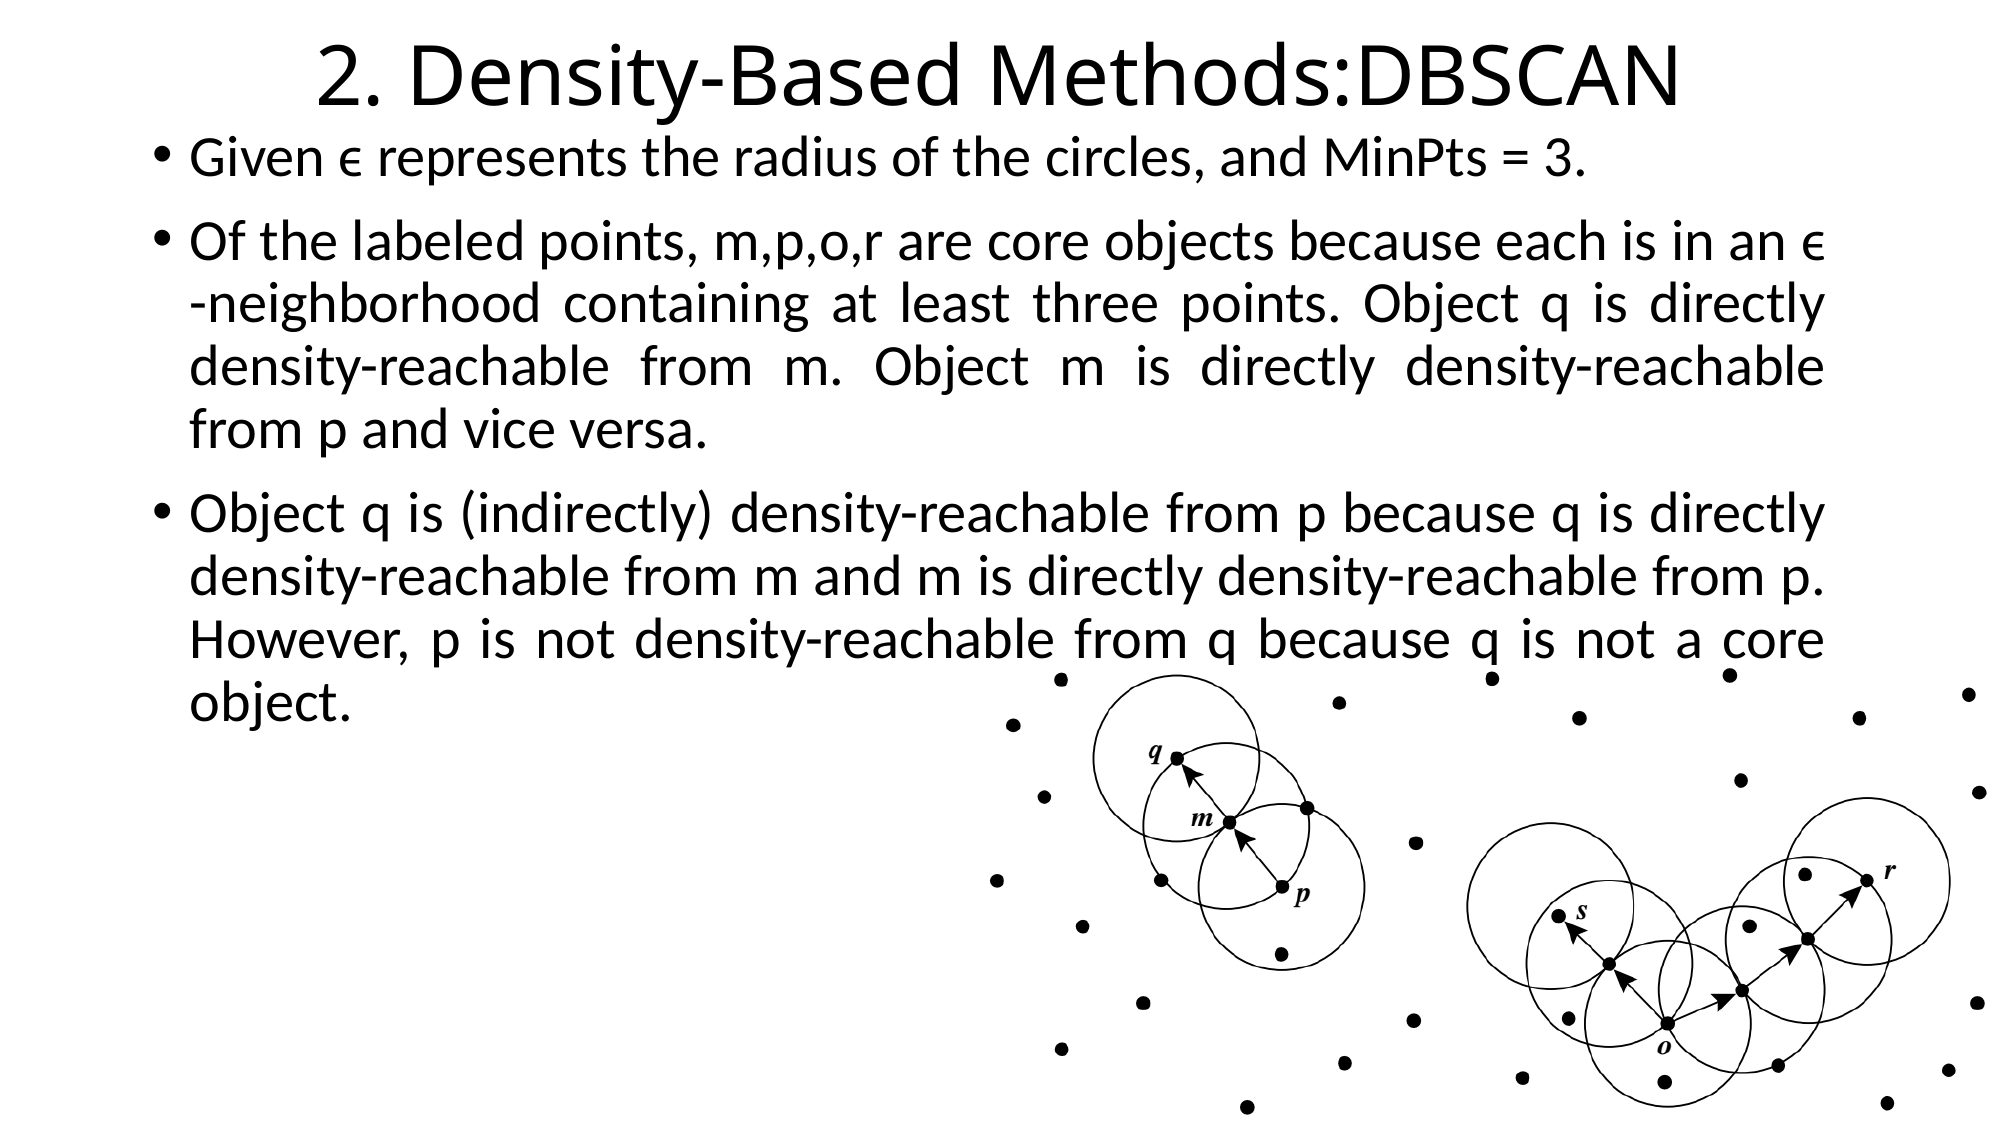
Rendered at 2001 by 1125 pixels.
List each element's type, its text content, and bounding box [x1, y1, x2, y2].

text_box 2. Density-Based Methods:DBSCAN [137, 19, 1863, 138]
picture [983, 665, 1990, 1118]
list Given ϵ represents the radius of the circles, and MinPts = 3. Of the labeled points, m,p,o,r are core objects because each is in an ϵ -neighborhood containing at least three points. Object q is directly density-reachable from m. Object m is directly density-reachable from p and vice versa. Object q is (indirectly) density-reachable from p because q is directly density-reachable from m and m is directly density-reachable from p. However, p is not density-reachable from q because q is not a core object. [137, 138, 1842, 1082]
